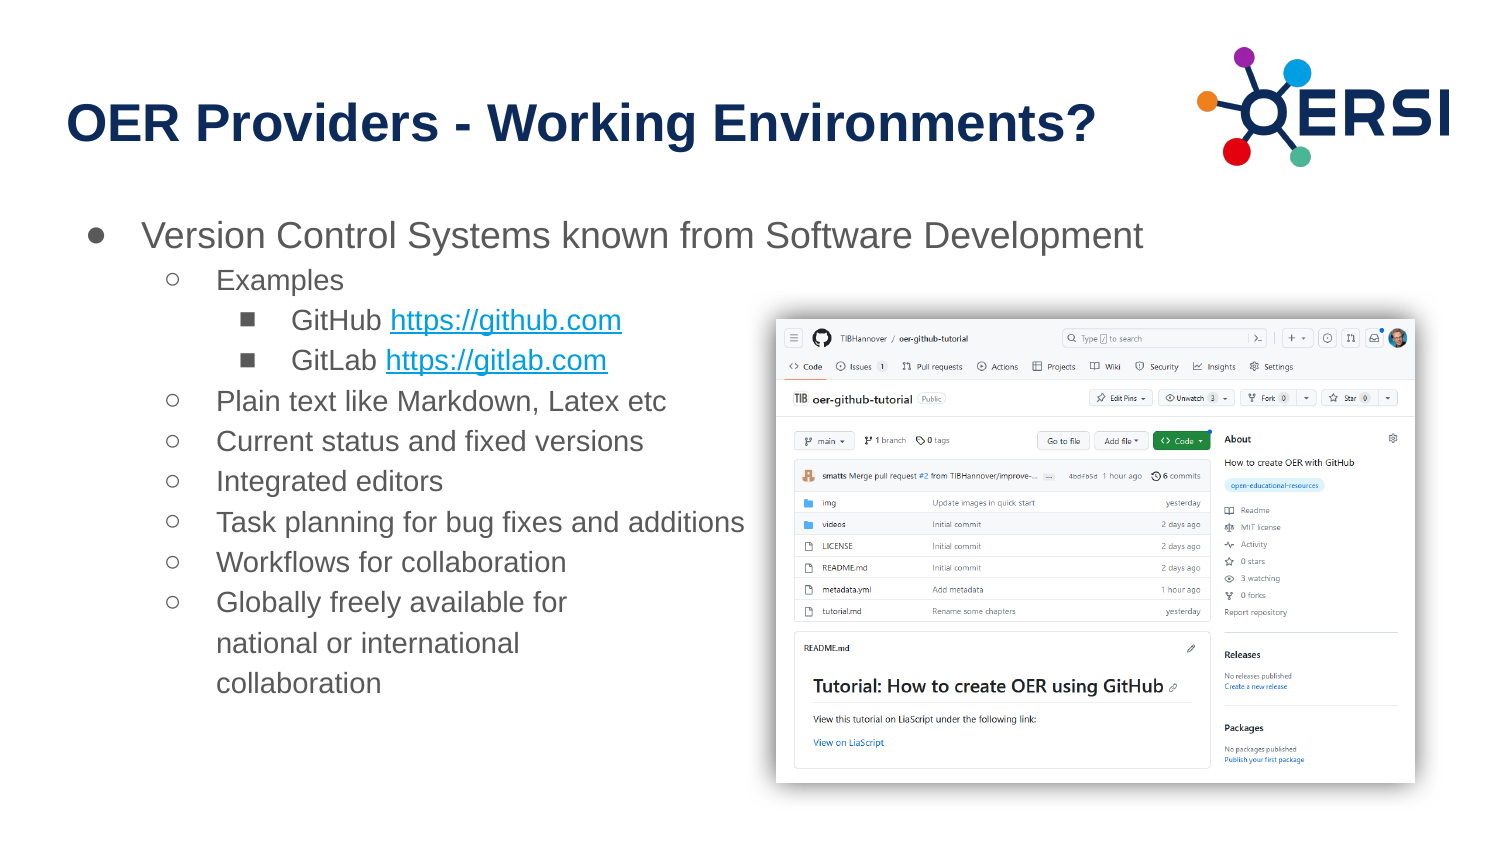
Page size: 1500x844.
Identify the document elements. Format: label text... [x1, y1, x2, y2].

list Version Control Systems known from Software Development Examples GitHub https://github.com GitLab https://gitlab.com Plain text like Markdown, Latex etc Current status and fixed versions Integrated editors Task planning for bug fixes and additions Workflows for collaboration Globally freely available for national or international collaboration [51, 189, 1449, 750]
picture [1196, 46, 1450, 168]
picture [776, 319, 1415, 783]
title OER Providers - Working Environments? [51, 72, 1191, 167]
